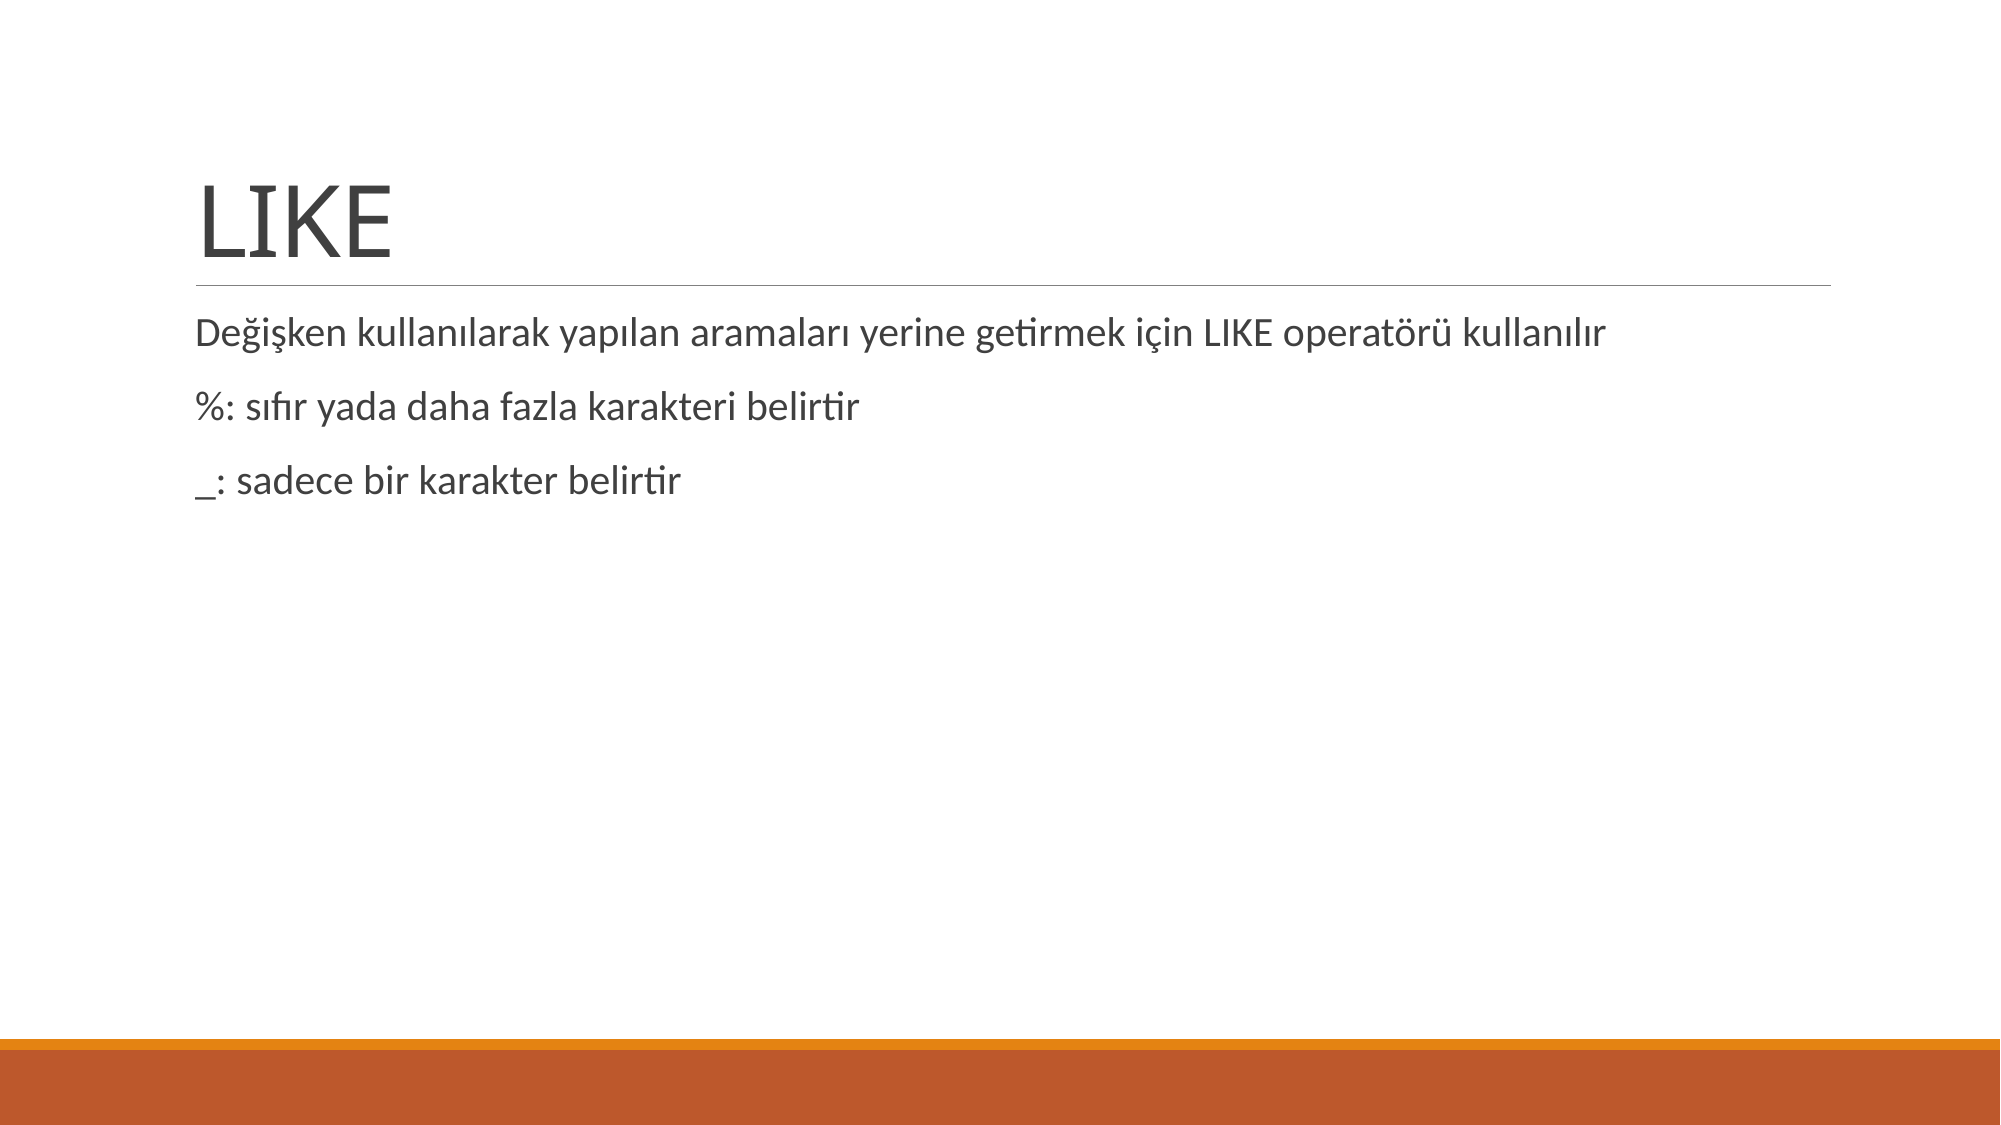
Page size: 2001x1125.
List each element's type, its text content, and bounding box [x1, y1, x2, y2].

list Değişken kullanılarak yapılan aramaları yerine getirmek için LIKE operatörü kullanılır %: sıfır yada daha fazla karakteri belirtir _: sadece bir karakter belirtir [180, 302, 1830, 963]
title LIKE [180, 47, 1830, 285]
